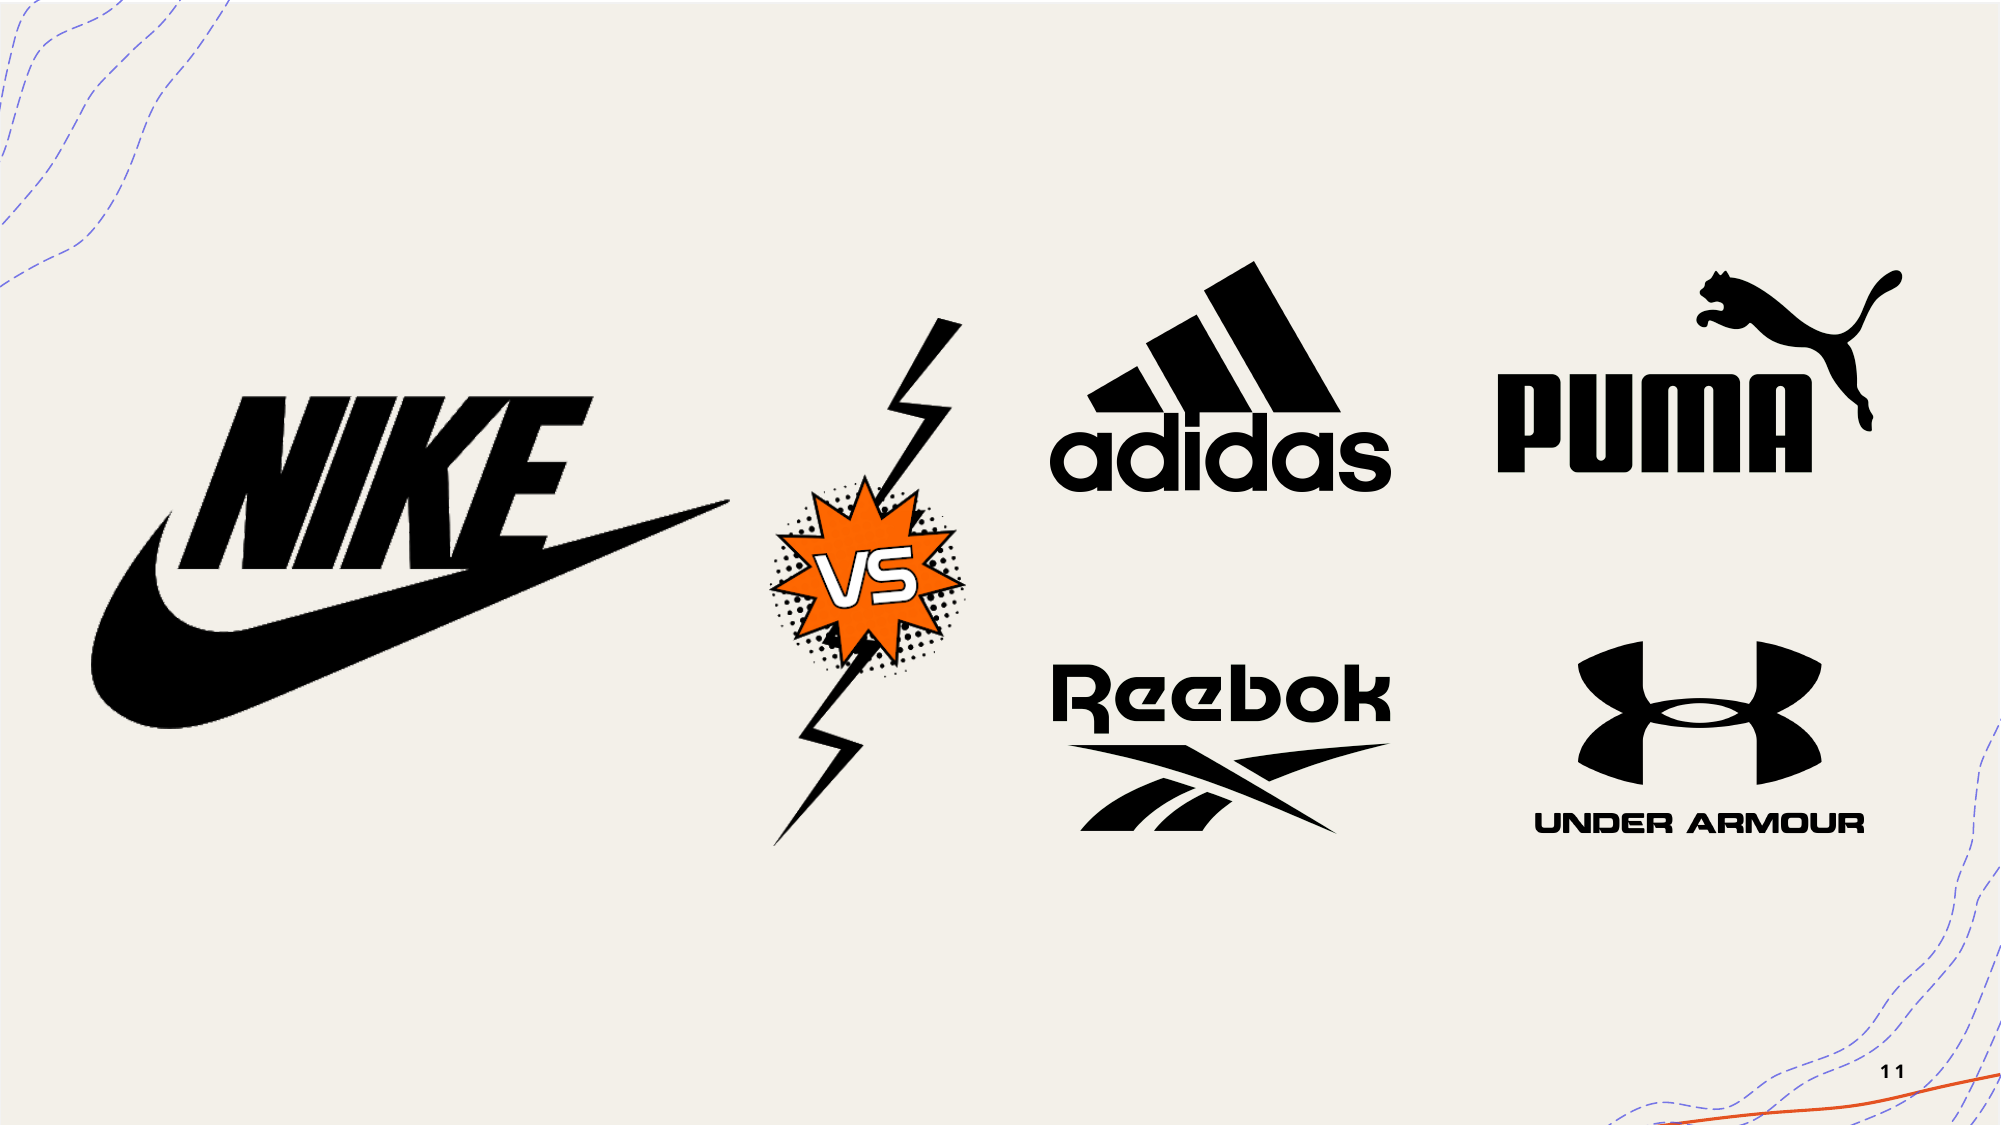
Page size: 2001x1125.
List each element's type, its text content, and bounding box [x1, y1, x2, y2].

picture [769, 318, 966, 847]
picture [1050, 652, 1394, 846]
picture [1534, 640, 1865, 834]
picture [1495, 256, 1904, 487]
picture [91, 396, 730, 729]
slide_number 10 [1682, 1042, 1921, 1103]
picture [1050, 261, 1391, 492]
